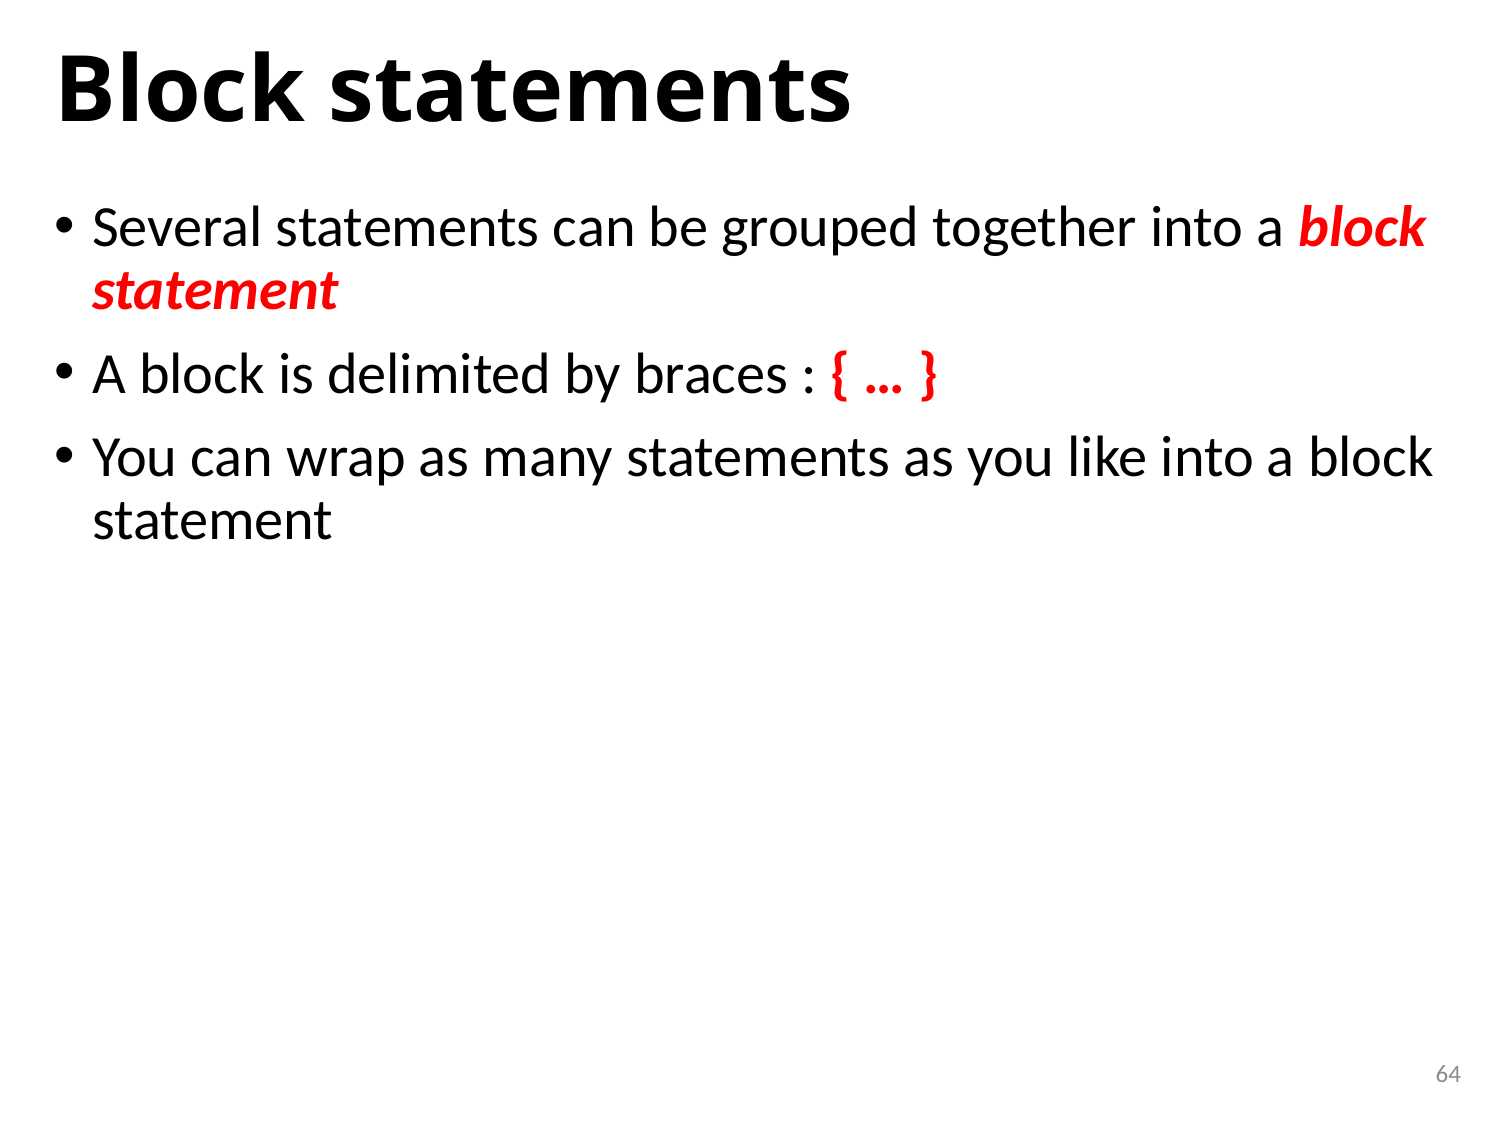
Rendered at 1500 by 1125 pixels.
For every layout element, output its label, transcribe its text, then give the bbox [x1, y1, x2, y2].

list Several statements can be grouped together into a block statement A block is delimited by braces : { … } You can wrap as many statements as you like into a block statement [39, 188, 1461, 1085]
slide_number 64 [1138, 1042, 1477, 1103]
title Block statements [39, 22, 1461, 161]
